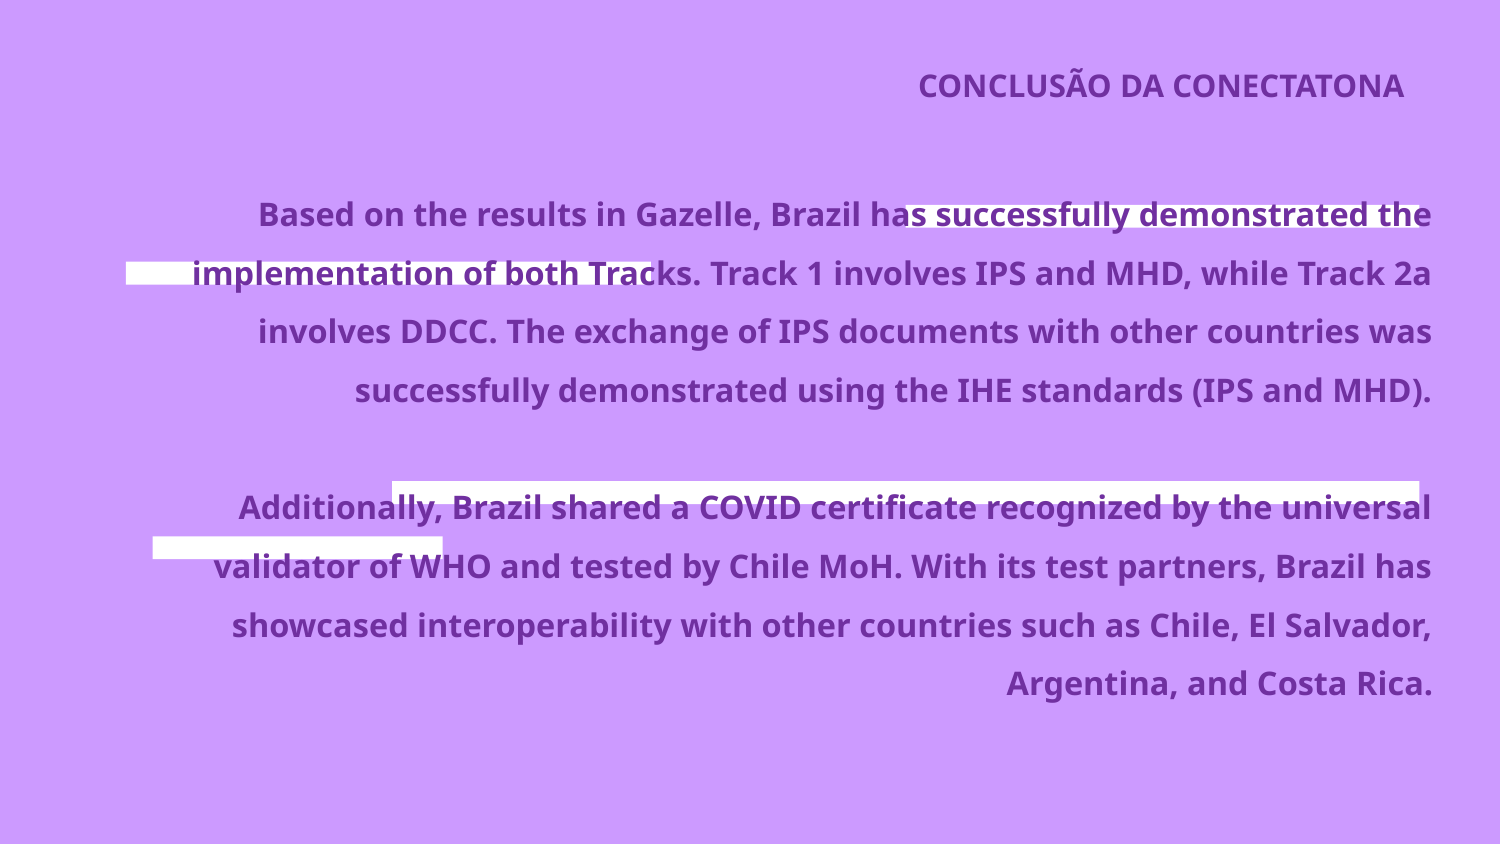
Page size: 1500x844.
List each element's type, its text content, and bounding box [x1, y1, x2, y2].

text_box CONCLUSÃO DA CONECTATONA [520, 58, 1420, 111]
list Based on the results in Gazelle, Brazil has successfully demonstrated the implementation of both Tracks. Track 1 involves IPS and MHD, while Track 2a involves DDCC. The exchange of IPS documents with other countries was successfully demonstrated using the IHE standards (IPS and MHD). Additionally, Brazil shared a COVID certificate recognized by the universal validator of WHO and tested by Chile MoH. With its test partners, Brazil has showcased interoperability with other countries such as Chile, El Salvador, Argentina, and Costa Rica. [51, 159, 1449, 720]
